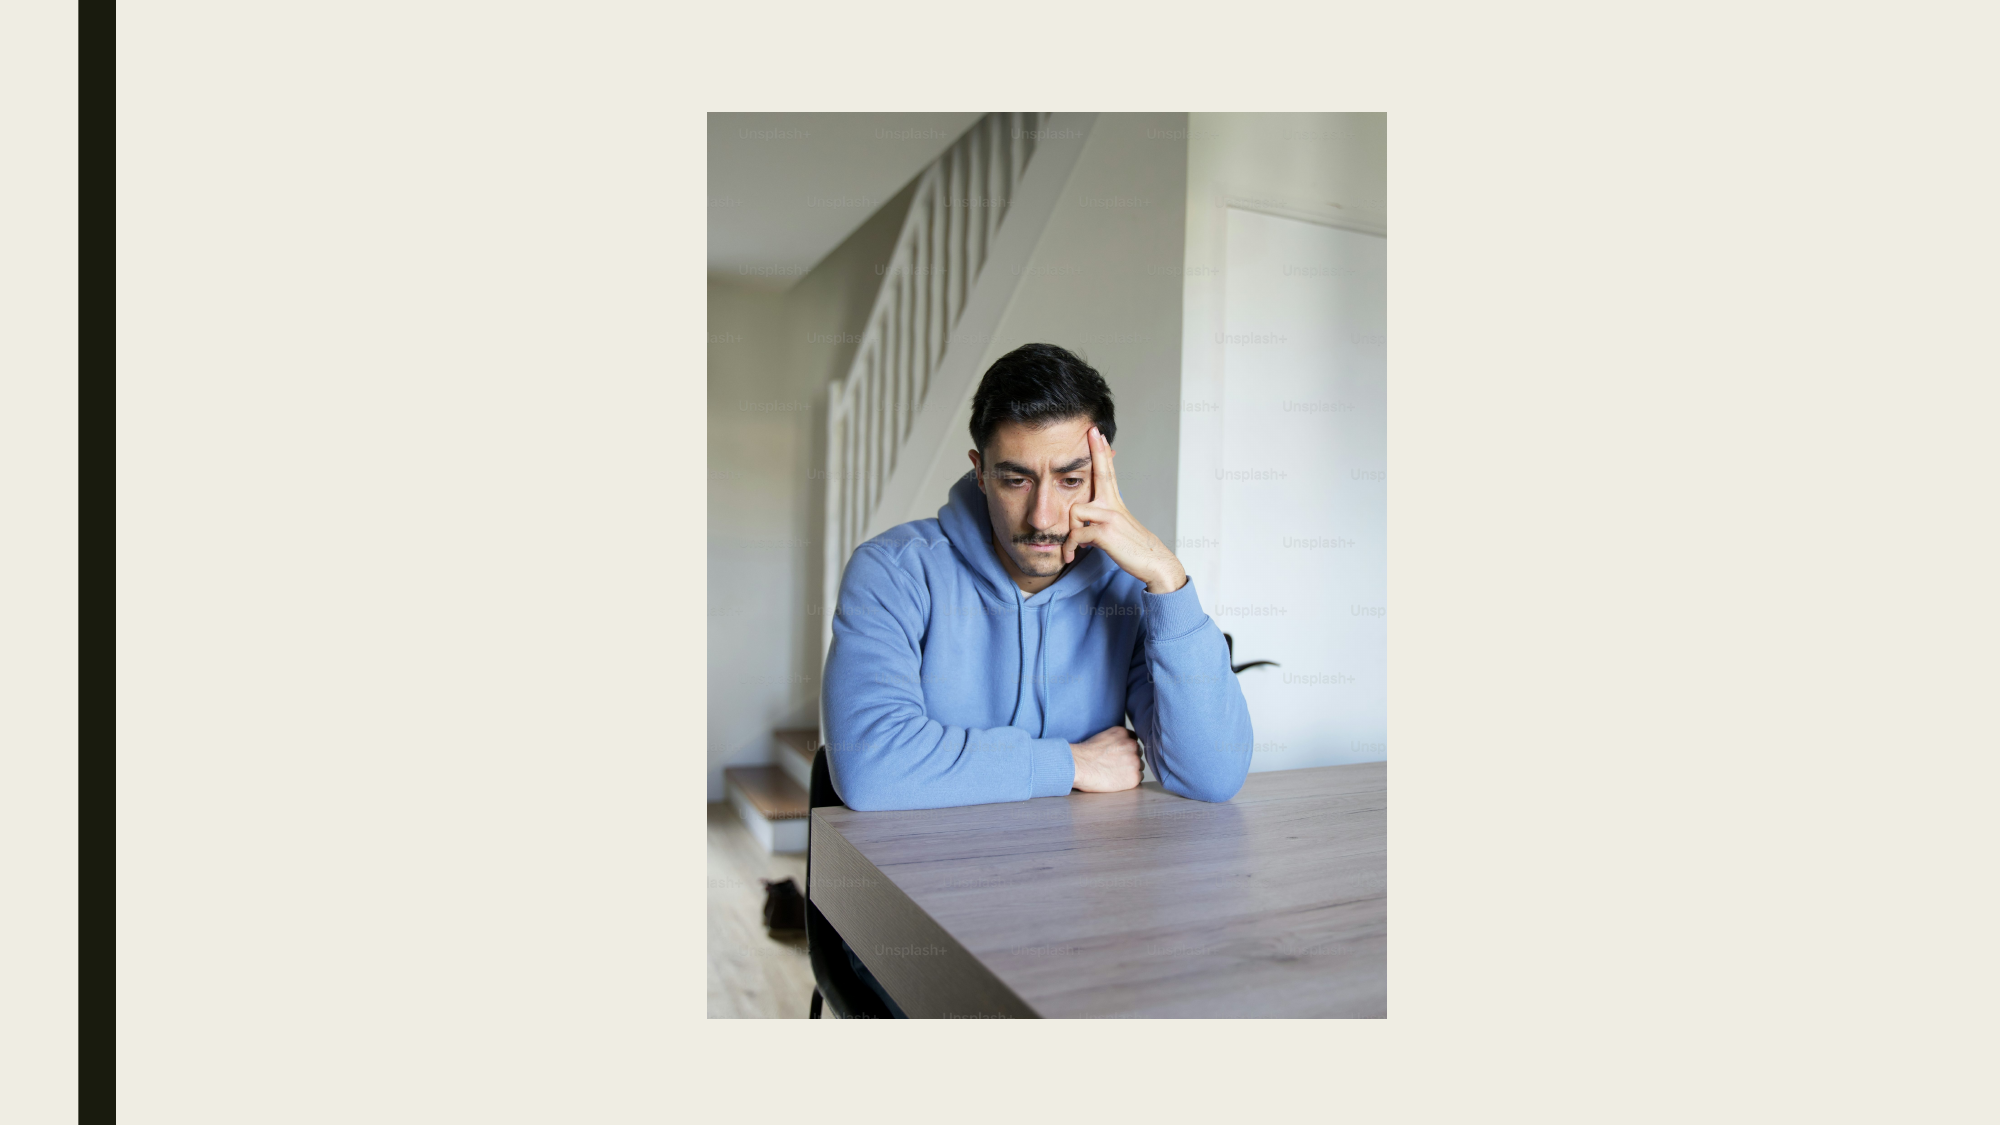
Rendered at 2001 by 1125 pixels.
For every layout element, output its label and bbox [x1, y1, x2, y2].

list [707, 112, 1387, 1019]
